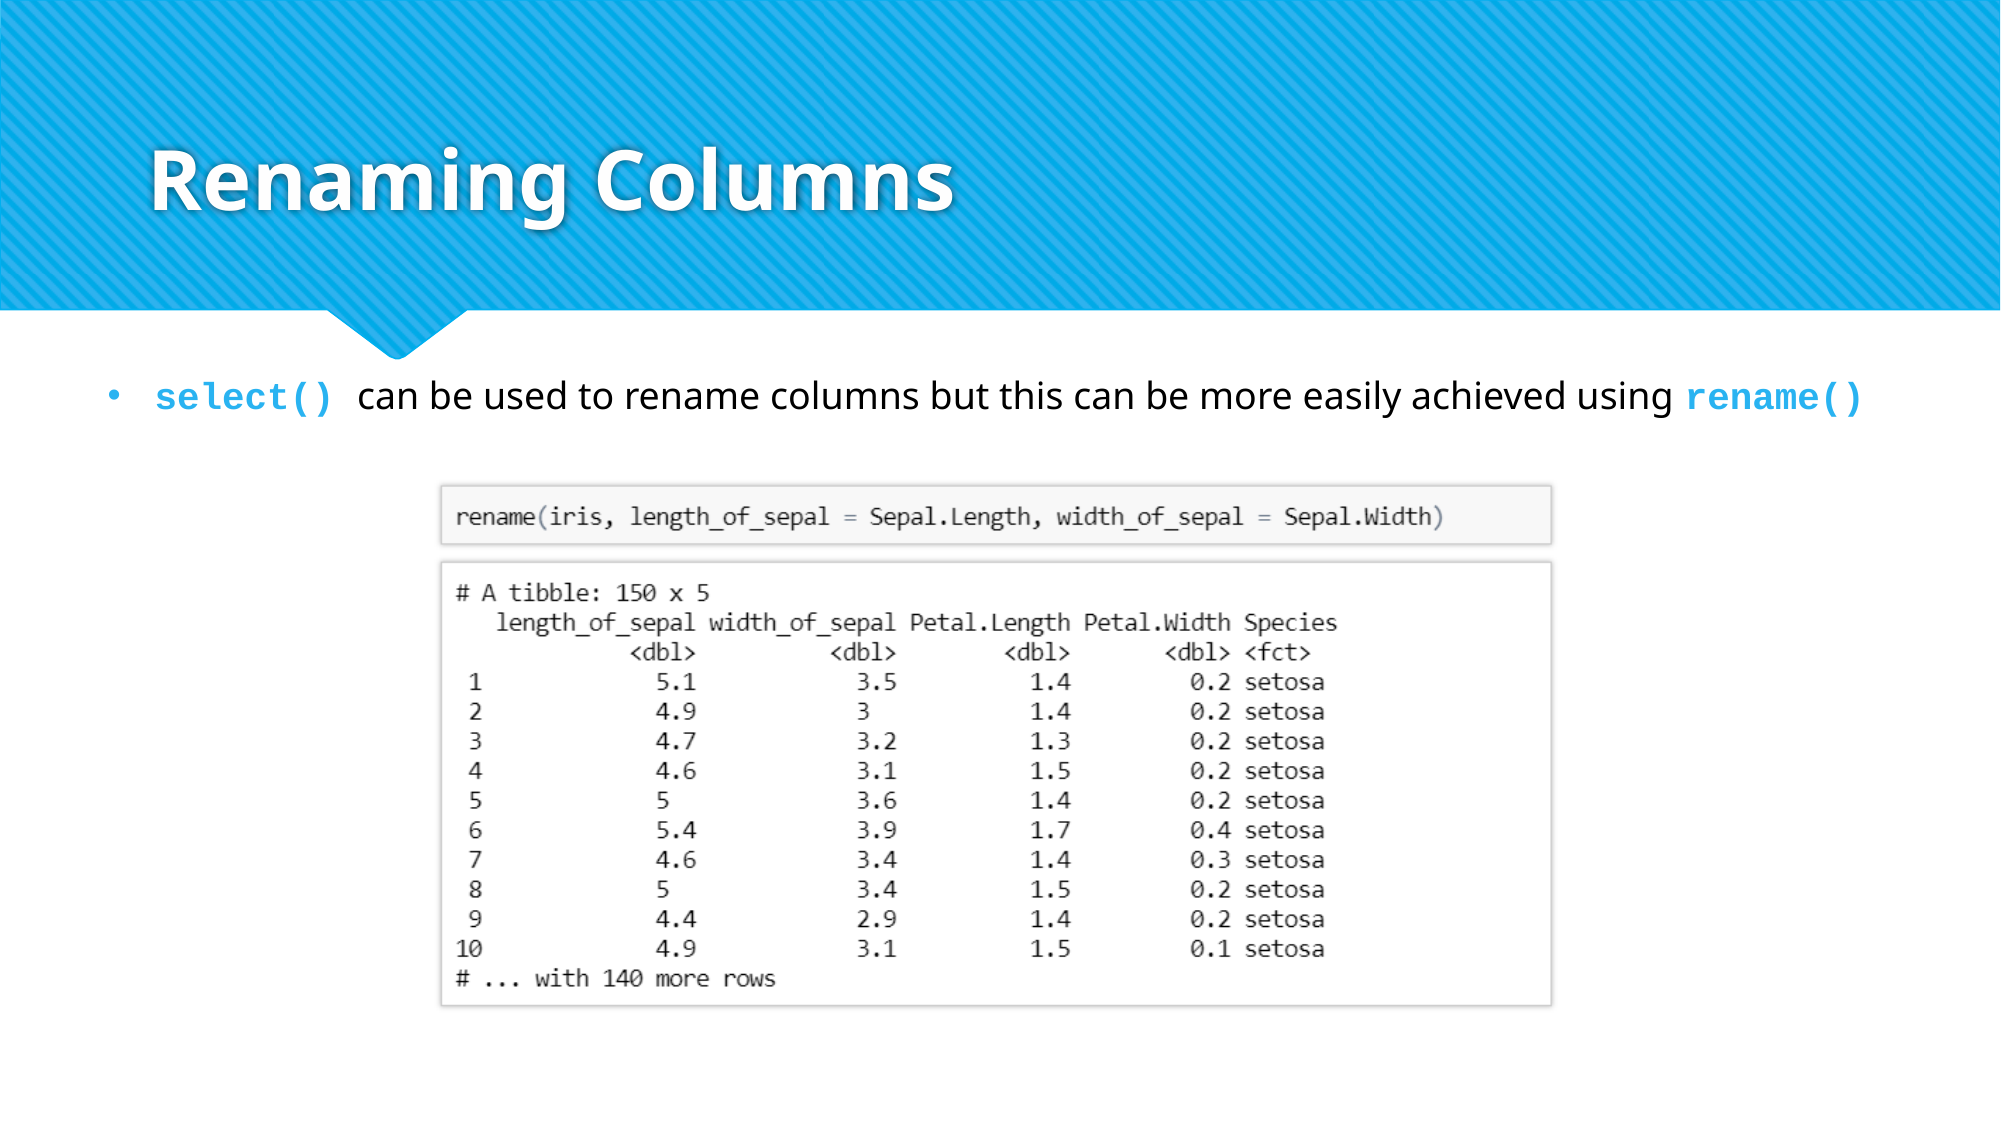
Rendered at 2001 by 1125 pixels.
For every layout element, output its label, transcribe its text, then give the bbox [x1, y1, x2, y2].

picture [431, 470, 1569, 1022]
title Renaming Columns [132, 75, 1868, 236]
text_box select() can be used to rename columns but this can be more easily achieved using rename() [92, 364, 2000, 470]
